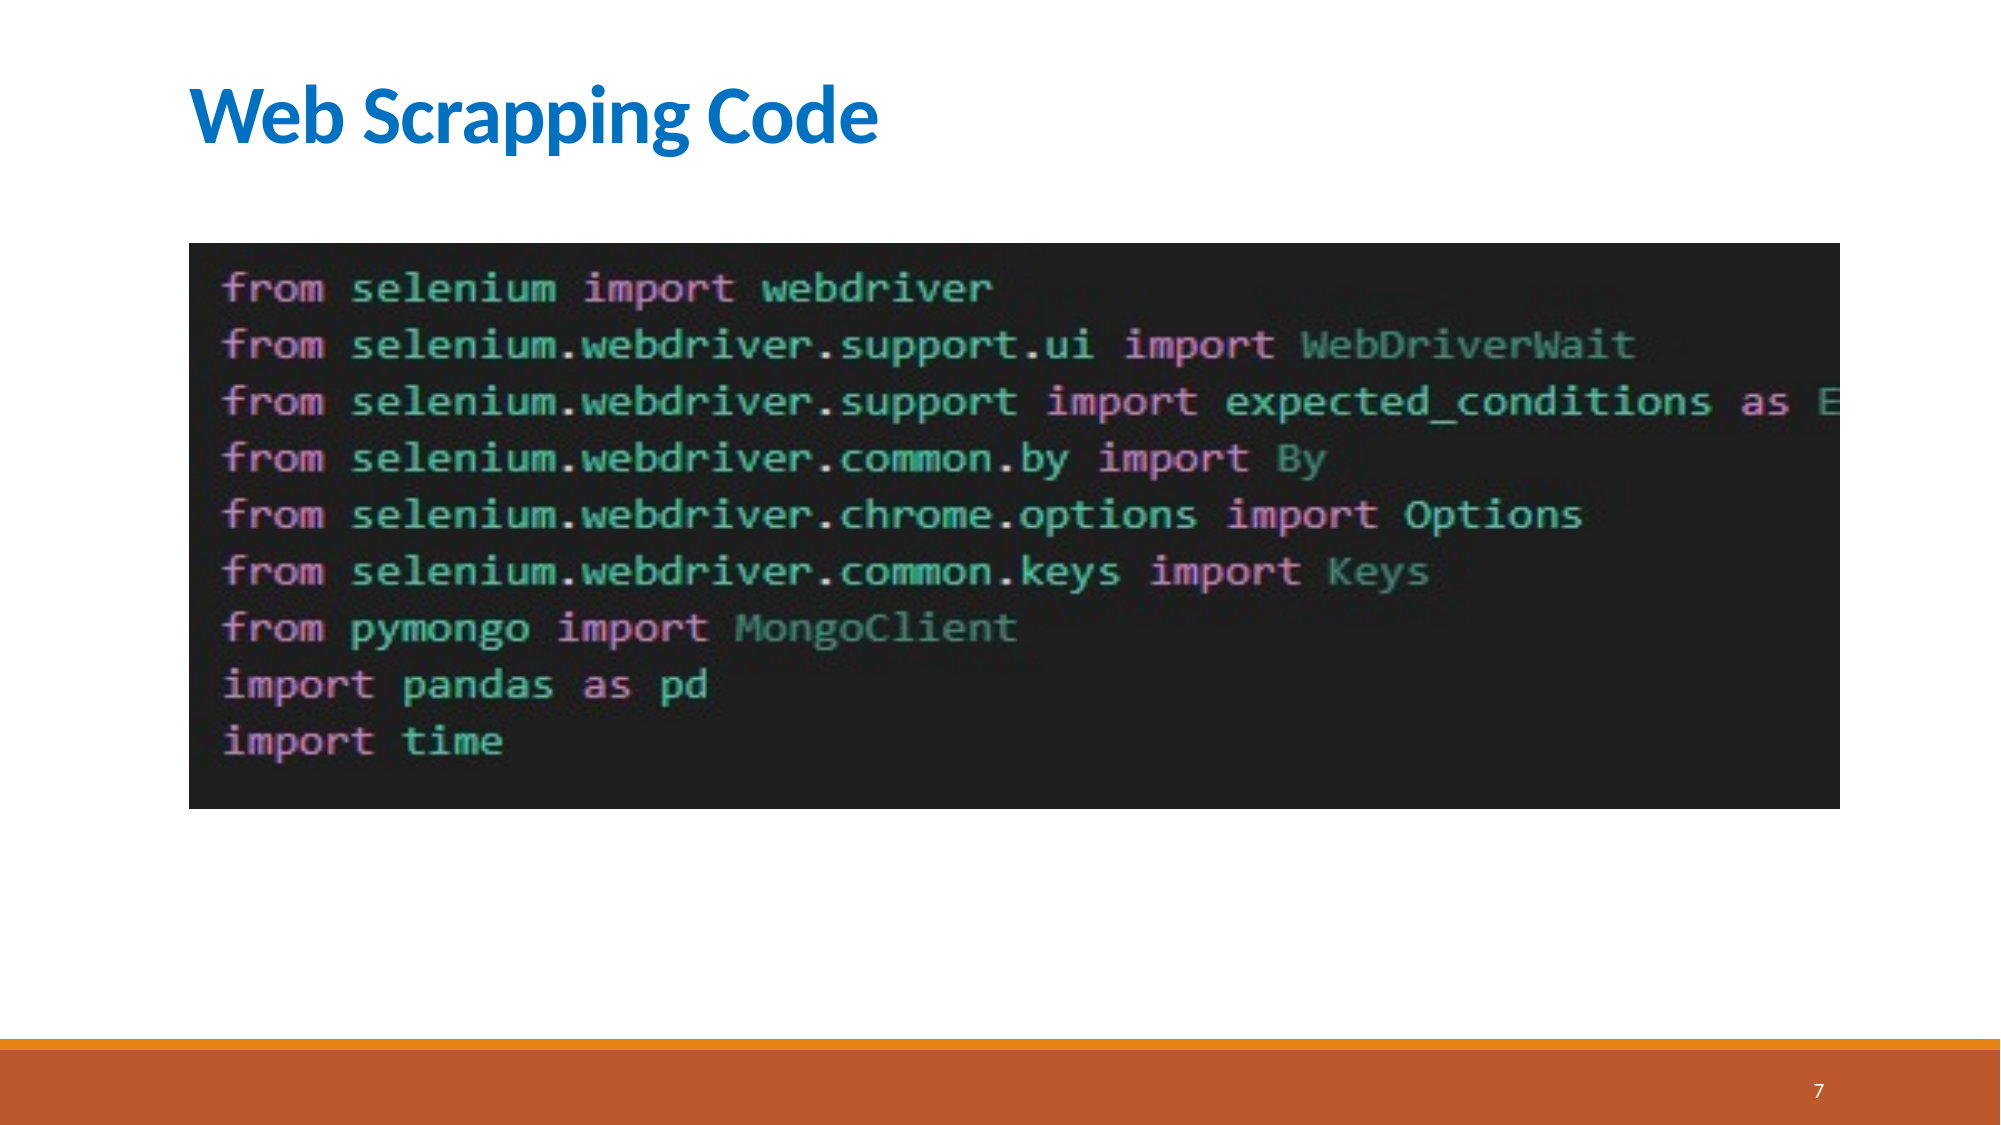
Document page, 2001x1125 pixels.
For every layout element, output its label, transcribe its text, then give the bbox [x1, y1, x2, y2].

title Web Scrapping Code [174, 0, 1825, 168]
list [188, 243, 1840, 809]
slide_number 7 [1624, 1059, 1840, 1120]
